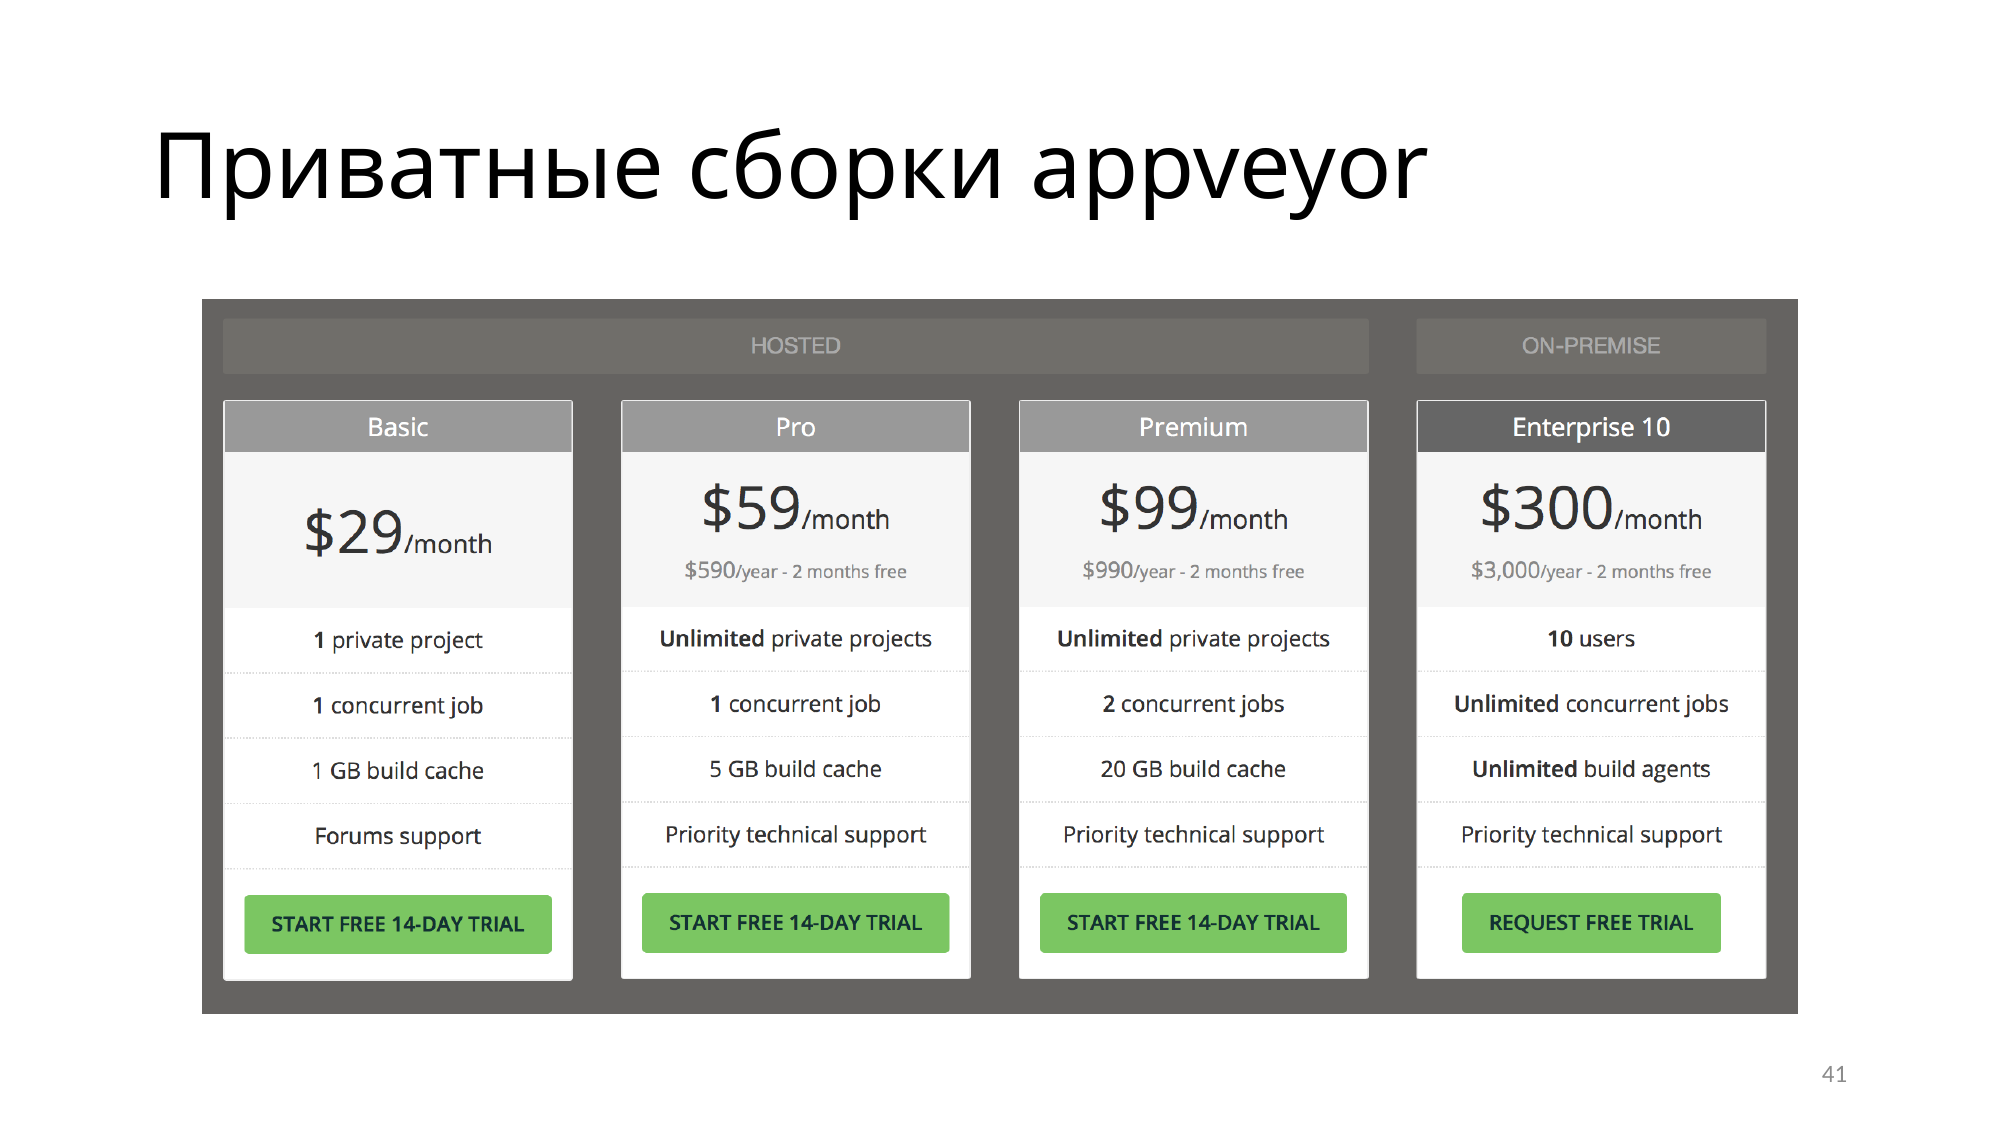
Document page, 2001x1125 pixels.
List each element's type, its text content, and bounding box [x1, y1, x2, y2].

title Приватные сборки appveyor [137, 59, 1863, 278]
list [202, 299, 1798, 1014]
slide_number 41 [1412, 1042, 1863, 1103]
